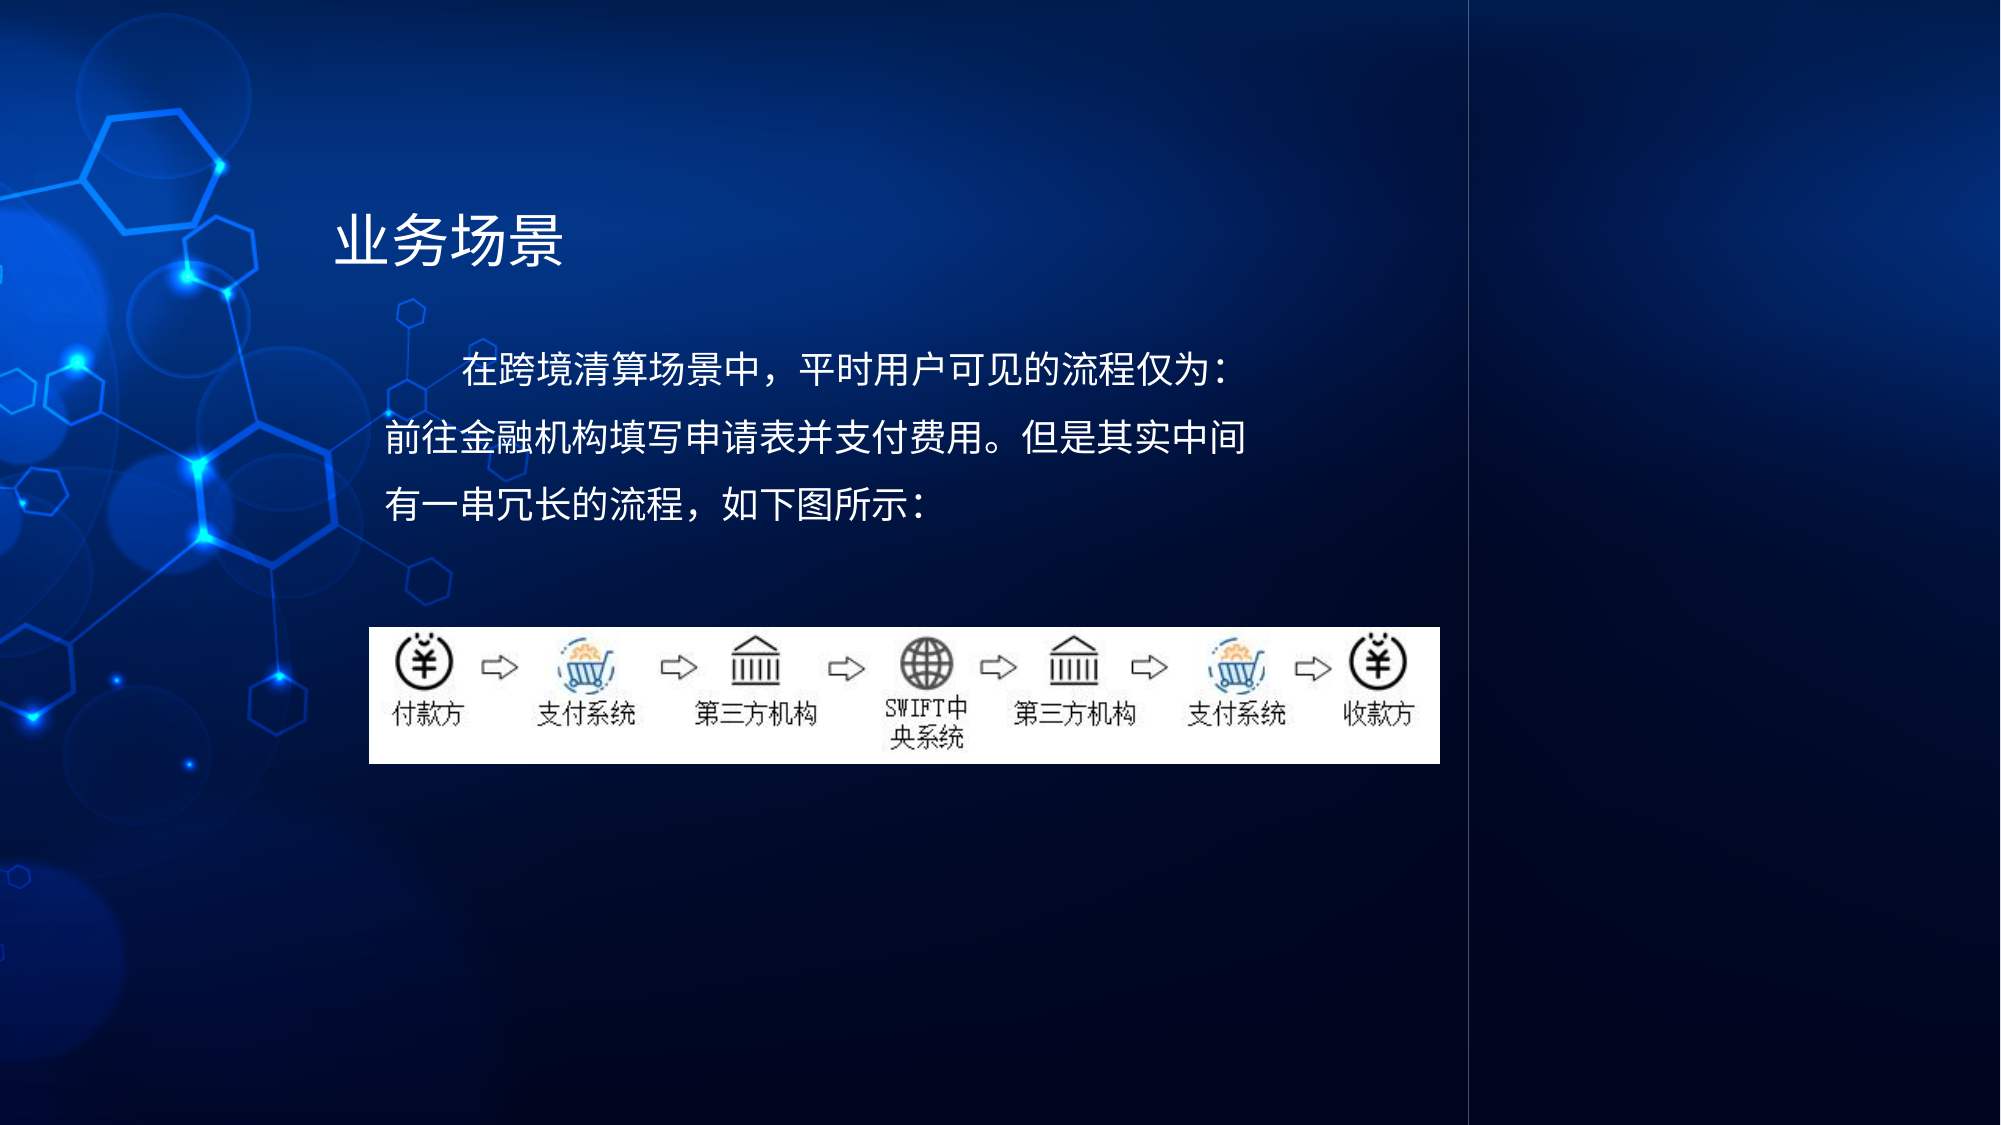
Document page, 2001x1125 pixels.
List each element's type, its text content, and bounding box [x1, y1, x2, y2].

text_box 在跨境清算场景中，平时用户可见的流程仅为：前往金融机构填写申请表并支付费用。但是其实中间有一串冗长的流程，如下图所示： [369, 316, 1266, 602]
text_box 业务场景 [318, 196, 581, 282]
picture [0, 0, 2001, 1125]
